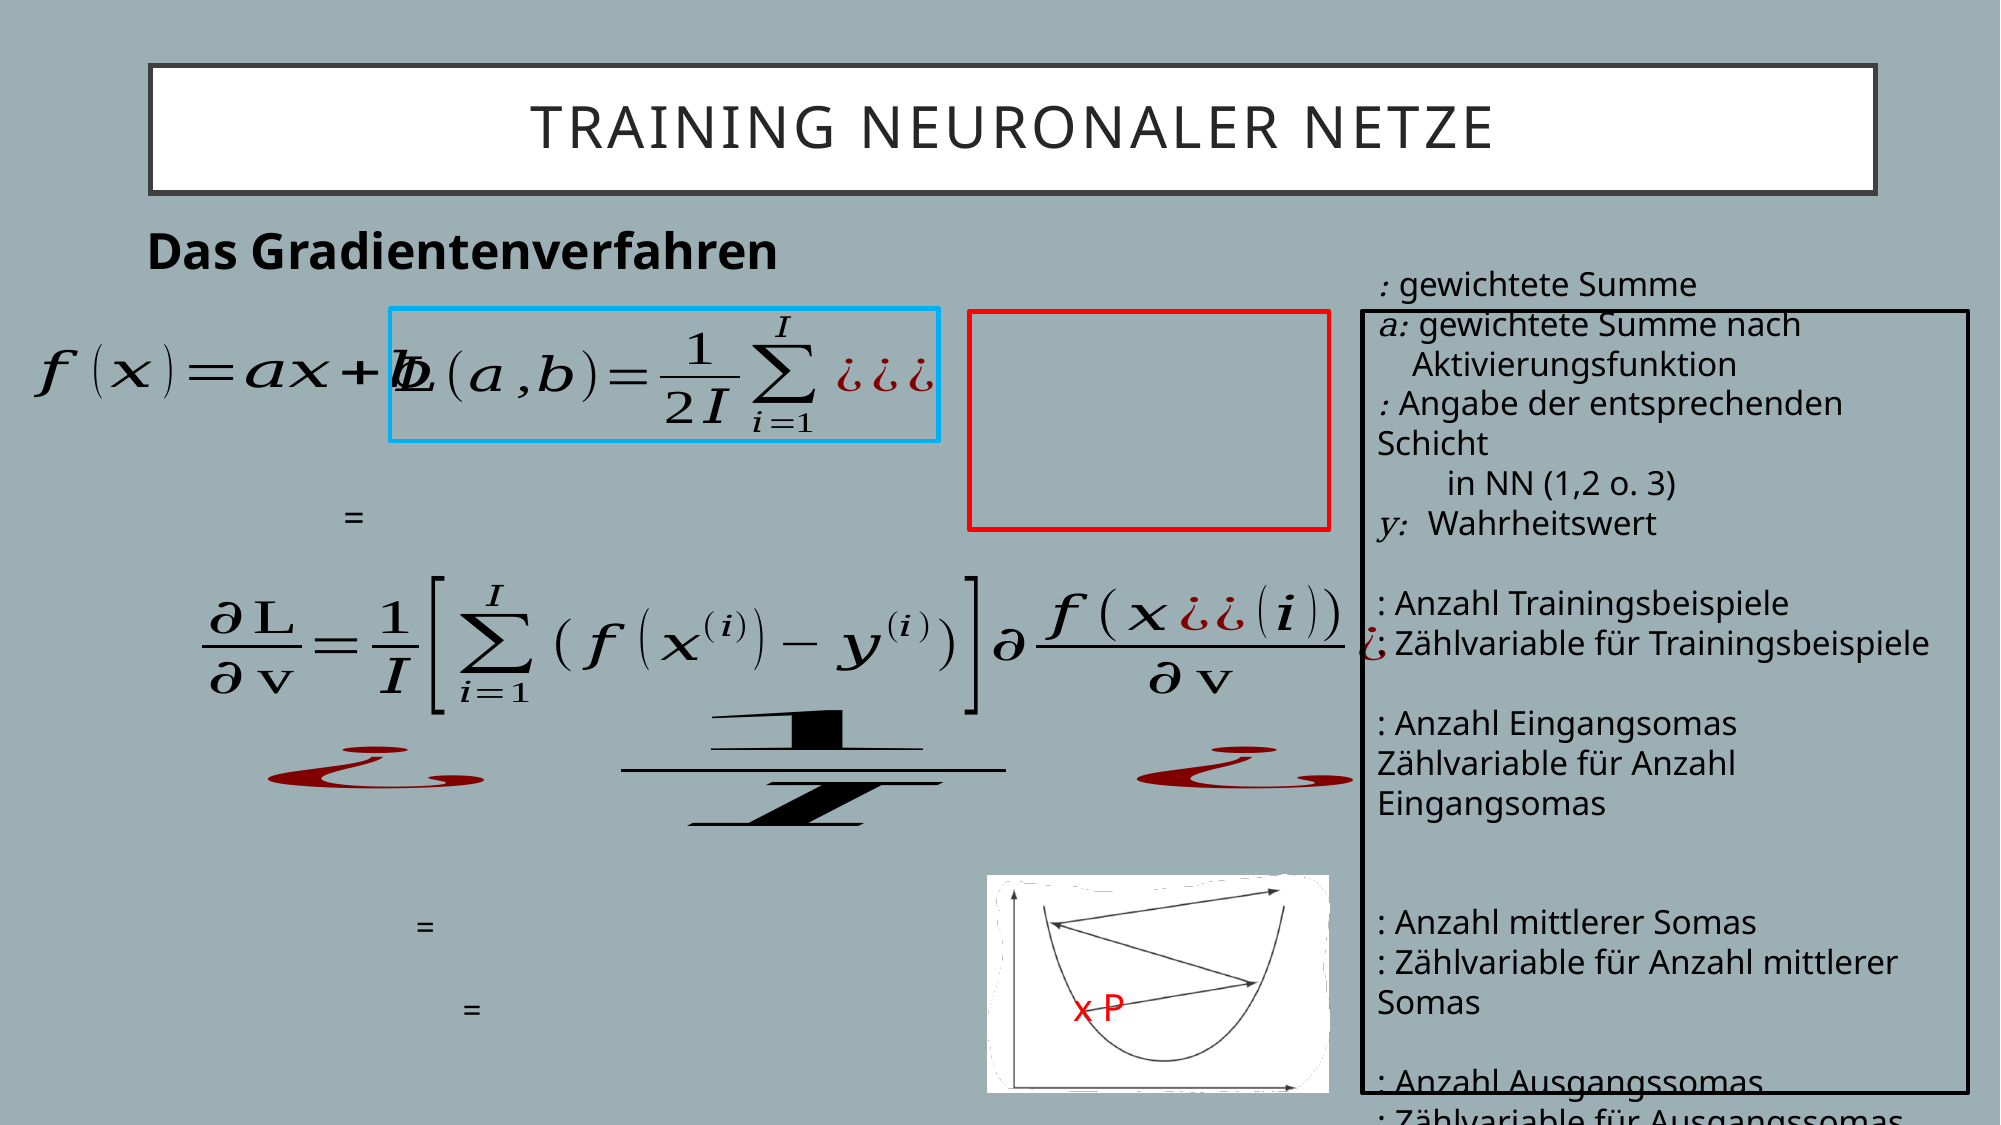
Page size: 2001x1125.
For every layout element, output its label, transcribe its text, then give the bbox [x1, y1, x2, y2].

text_box Training neuronaler Netze [150, 65, 1876, 193]
text_box Das Gradientenverfahren [139, 130, 803, 206]
text_box Das Gradientenverfahren [131, 211, 795, 287]
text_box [987, 874, 1330, 1094]
